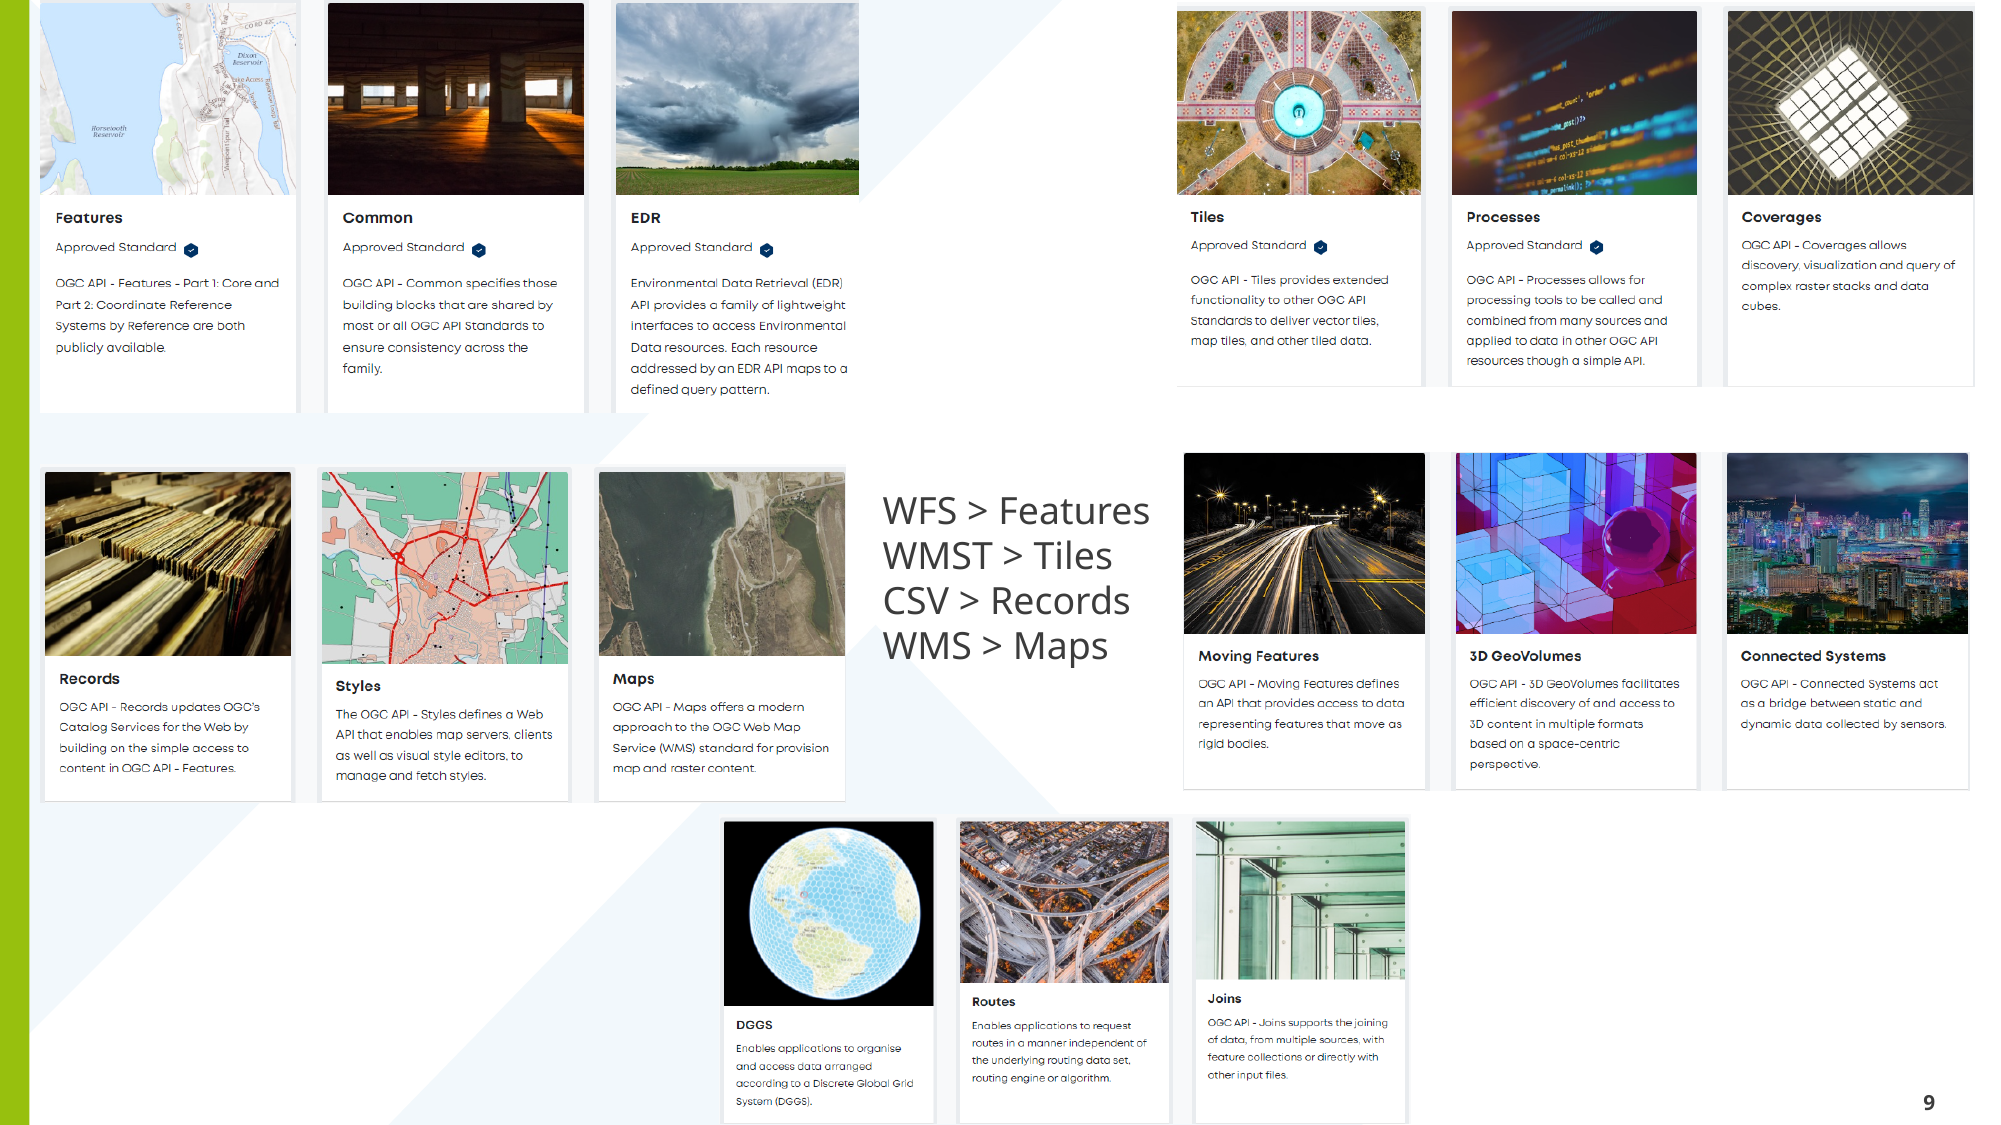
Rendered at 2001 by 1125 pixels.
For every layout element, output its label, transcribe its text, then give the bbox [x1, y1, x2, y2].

text_box WFS > Features WMST > Tiles CSV > Records WMS > Maps [867, 479, 1166, 675]
picture [1183, 452, 1970, 791]
slide_number 9 [1824, 1088, 1951, 1120]
picture [719, 814, 1411, 1124]
picture [40, 0, 859, 413]
picture [40, 464, 846, 803]
picture [1177, 2, 1975, 387]
